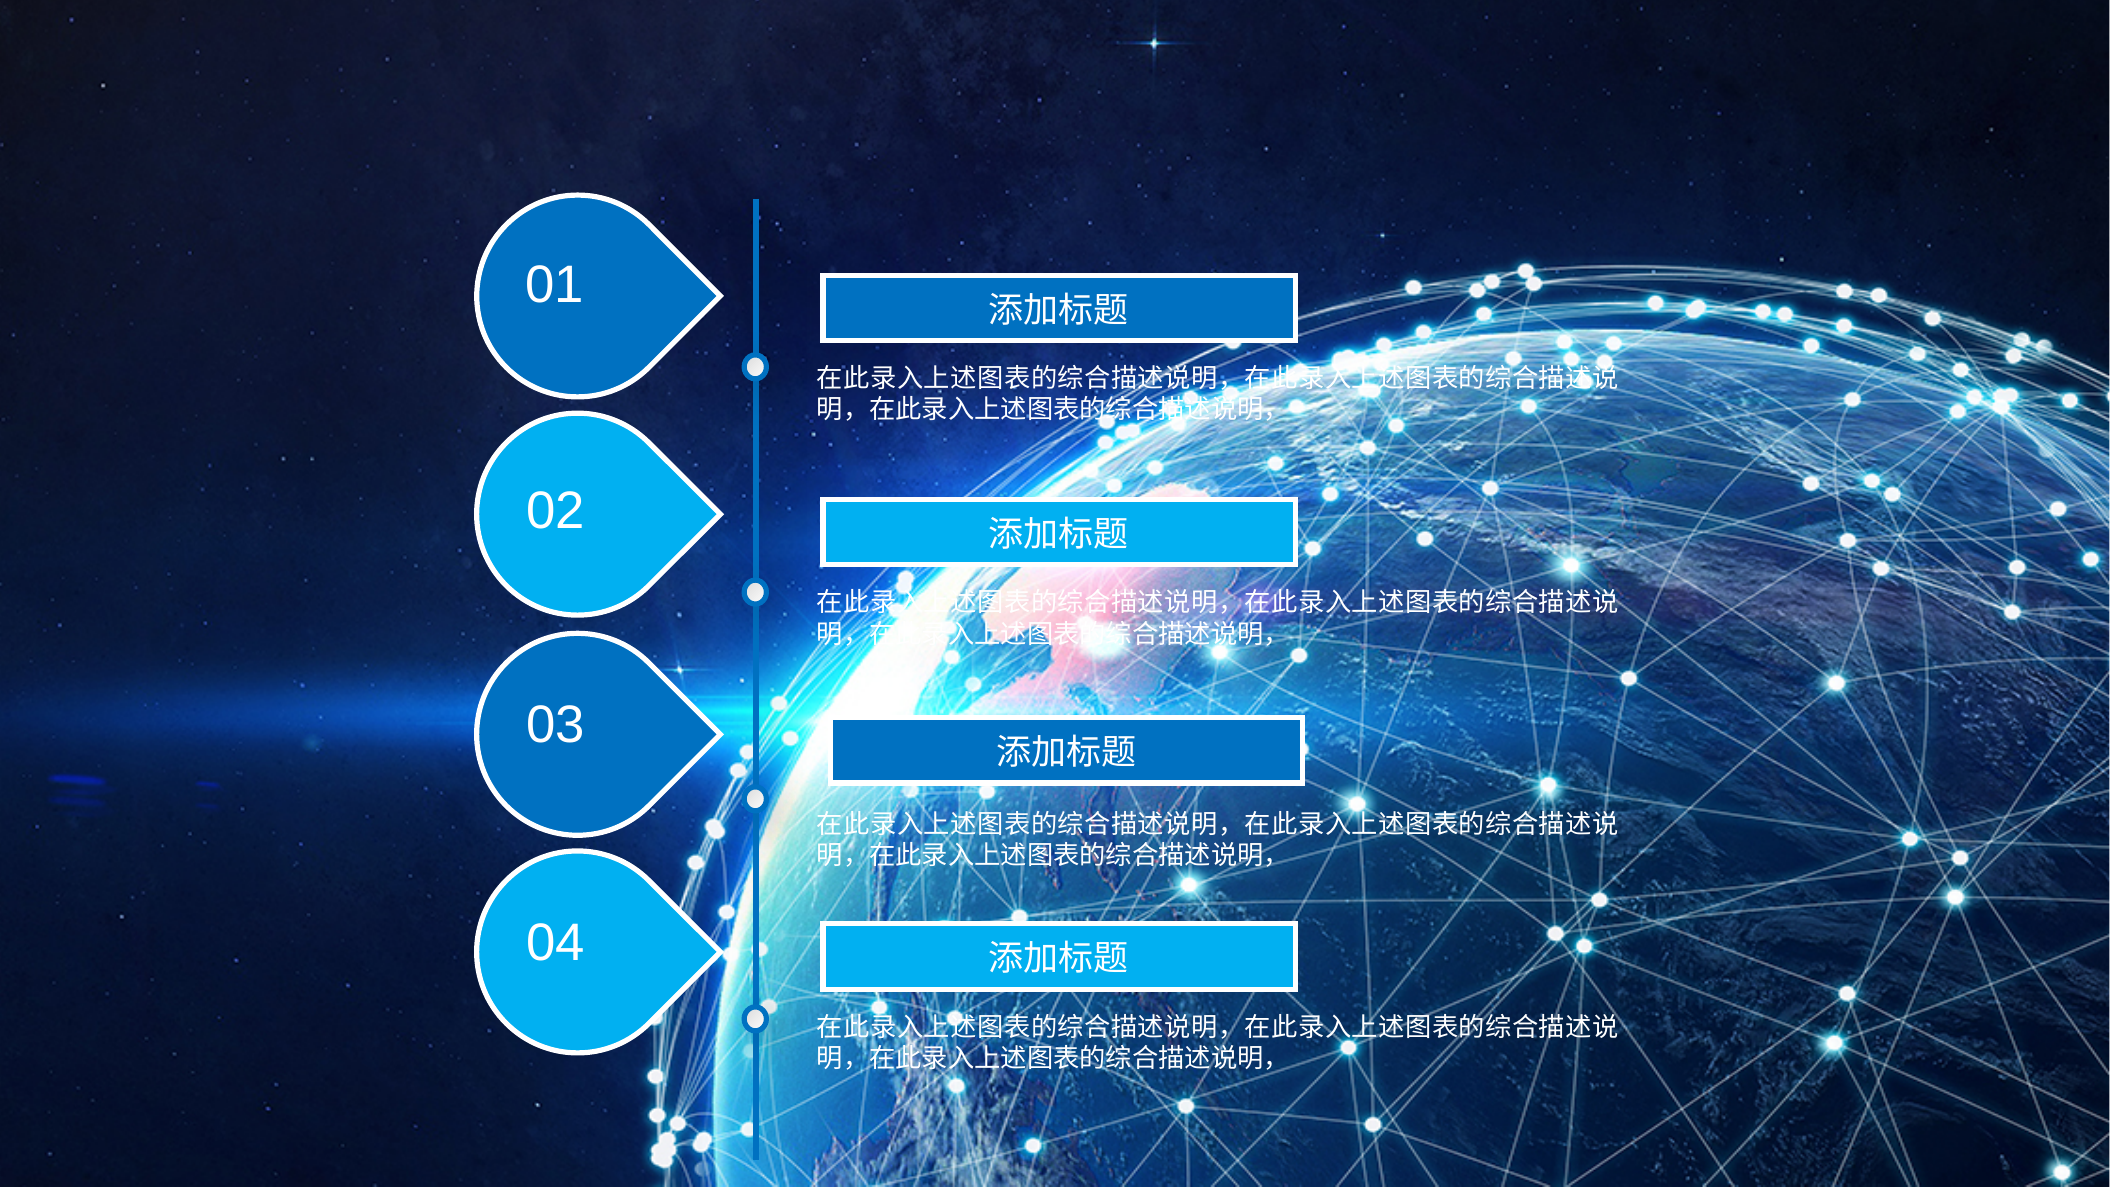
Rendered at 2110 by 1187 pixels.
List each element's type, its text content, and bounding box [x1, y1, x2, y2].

text_box 添加标题 [822, 498, 1296, 566]
text_box 在此录入上述图表的综合描述说明，在此录入上述图表的综合描述说明，在此录入上述图表的综合描述说明， [802, 353, 1634, 432]
text_box 在此录入上述图表的综合描述说明，在此录入上述图表的综合描述说明，在此录入上述图表的综合描述说明， [802, 799, 1634, 878]
text_box 在此录入上述图表的综合描述说明，在此录入上述图表的综合描述说明，在此录入上述图表的综合描述说明， [802, 577, 1634, 656]
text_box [476, 195, 679, 1053]
text_box 添加标题 [822, 274, 1296, 341]
text_box 添加标题 [822, 923, 1296, 990]
text_box 在此录入上述图表的综合描述说明，在此录入上述图表的综合描述说明，在此录入上述图表的综合描述说明， [802, 1002, 1634, 1081]
text_box 添加标题 [829, 717, 1304, 784]
picture [0, 0, 2110, 1187]
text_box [744, 198, 767, 1160]
